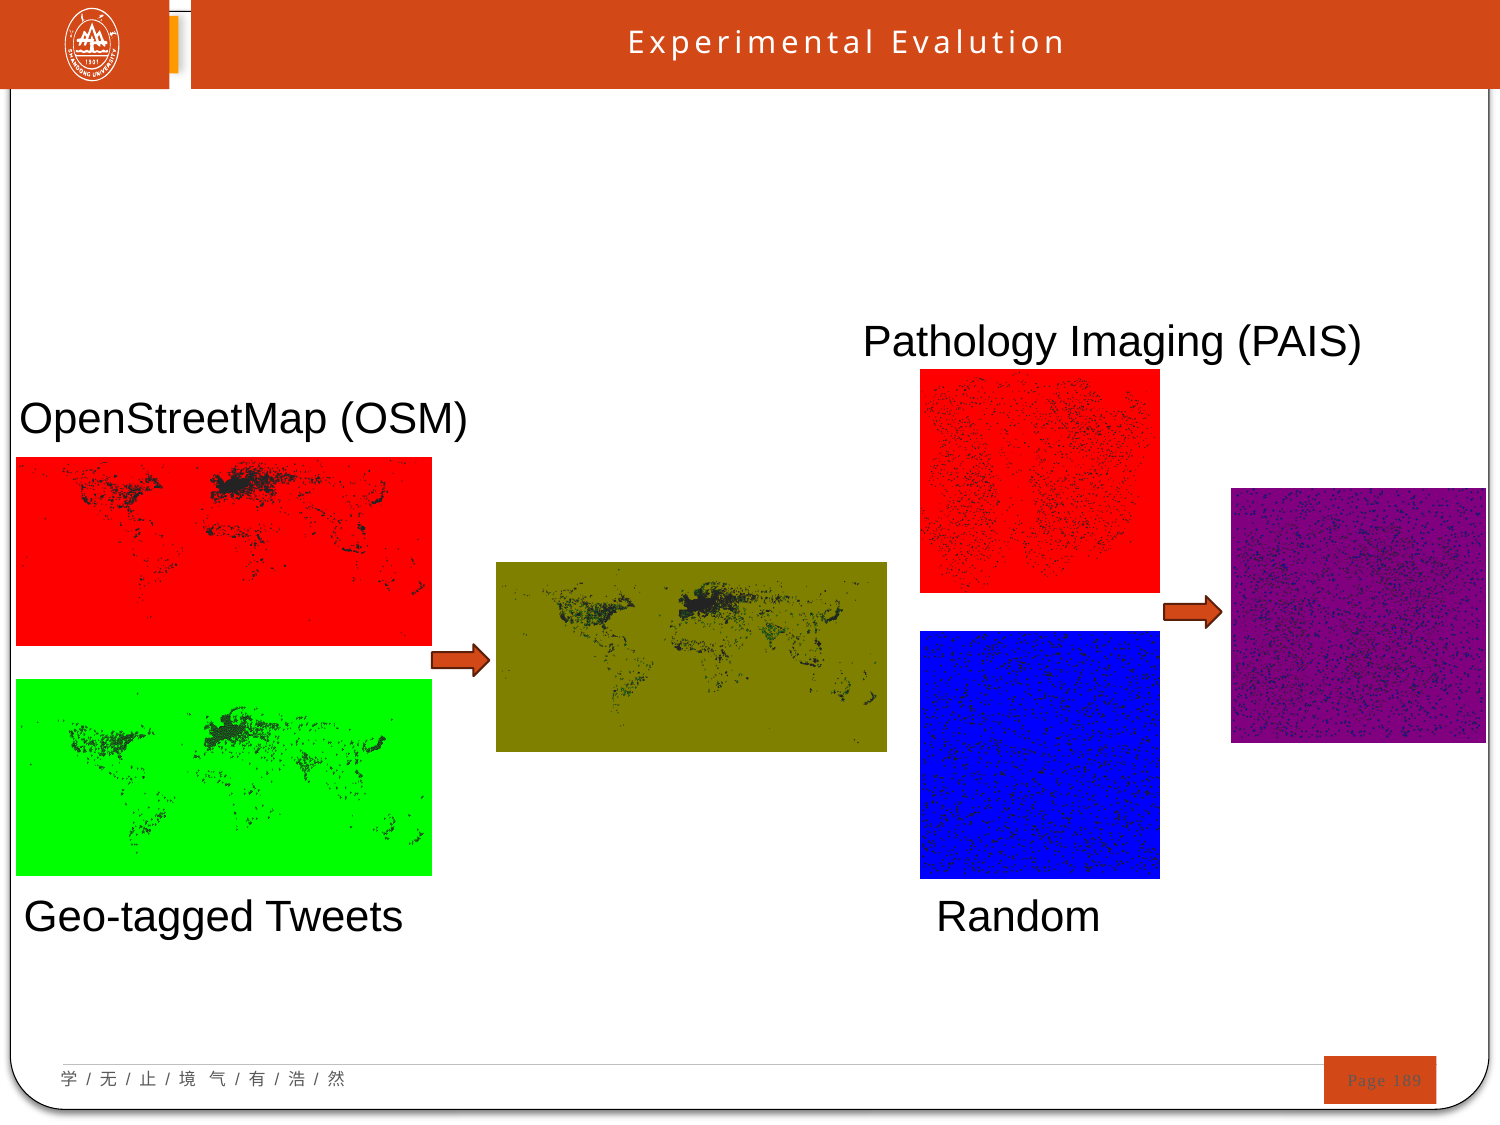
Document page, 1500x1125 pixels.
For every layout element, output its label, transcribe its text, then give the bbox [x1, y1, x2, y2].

picture [1231, 488, 1486, 743]
picture [919, 631, 1161, 879]
picture [919, 369, 1161, 593]
text_box Pathology Imaging (PAIS) Random [791, 305, 1412, 948]
picture [496, 561, 888, 752]
list Experimental Evalution [190, 14, 1500, 68]
picture [16, 457, 433, 646]
text_box OpenStreetMap (OSM) Geo-tagged Tweets [0, 363, 526, 949]
picture [16, 678, 433, 876]
slide_number Page 189 [1324, 1056, 1437, 1104]
